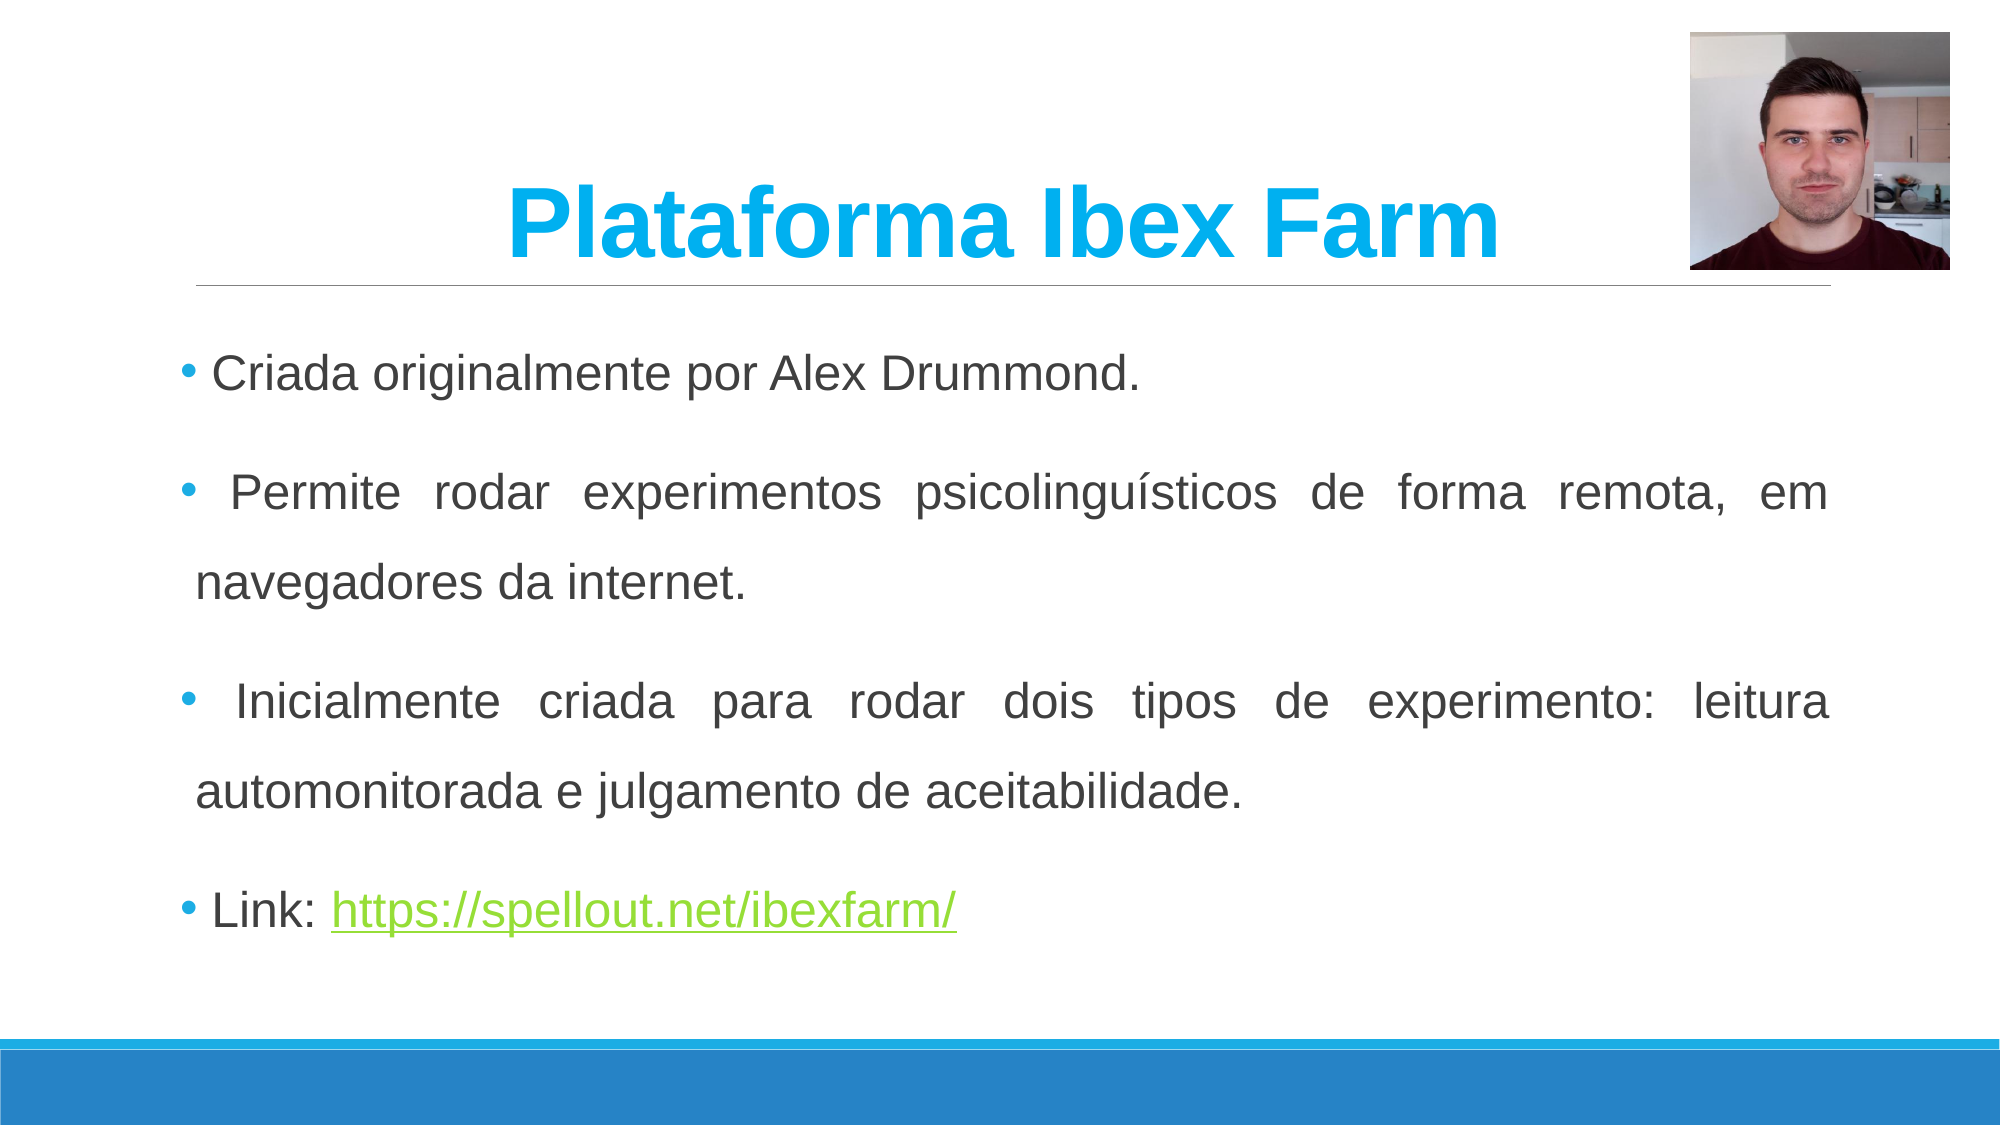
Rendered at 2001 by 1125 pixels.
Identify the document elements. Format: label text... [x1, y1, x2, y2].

title Plataforma Ibex Farm [180, 47, 1830, 285]
list Criada originalmente por Alex Drummond. Permite rodar experimentos psicolinguísticos de forma remota, em navegadores da internet. Inicialmente criada para rodar dois tipos de experimento: leitura automonitorada e julgamento de aceitabilidade. Link: https://spellout.net/ibexfarm/ [180, 302, 1830, 1032]
picture [1689, 31, 1951, 271]
